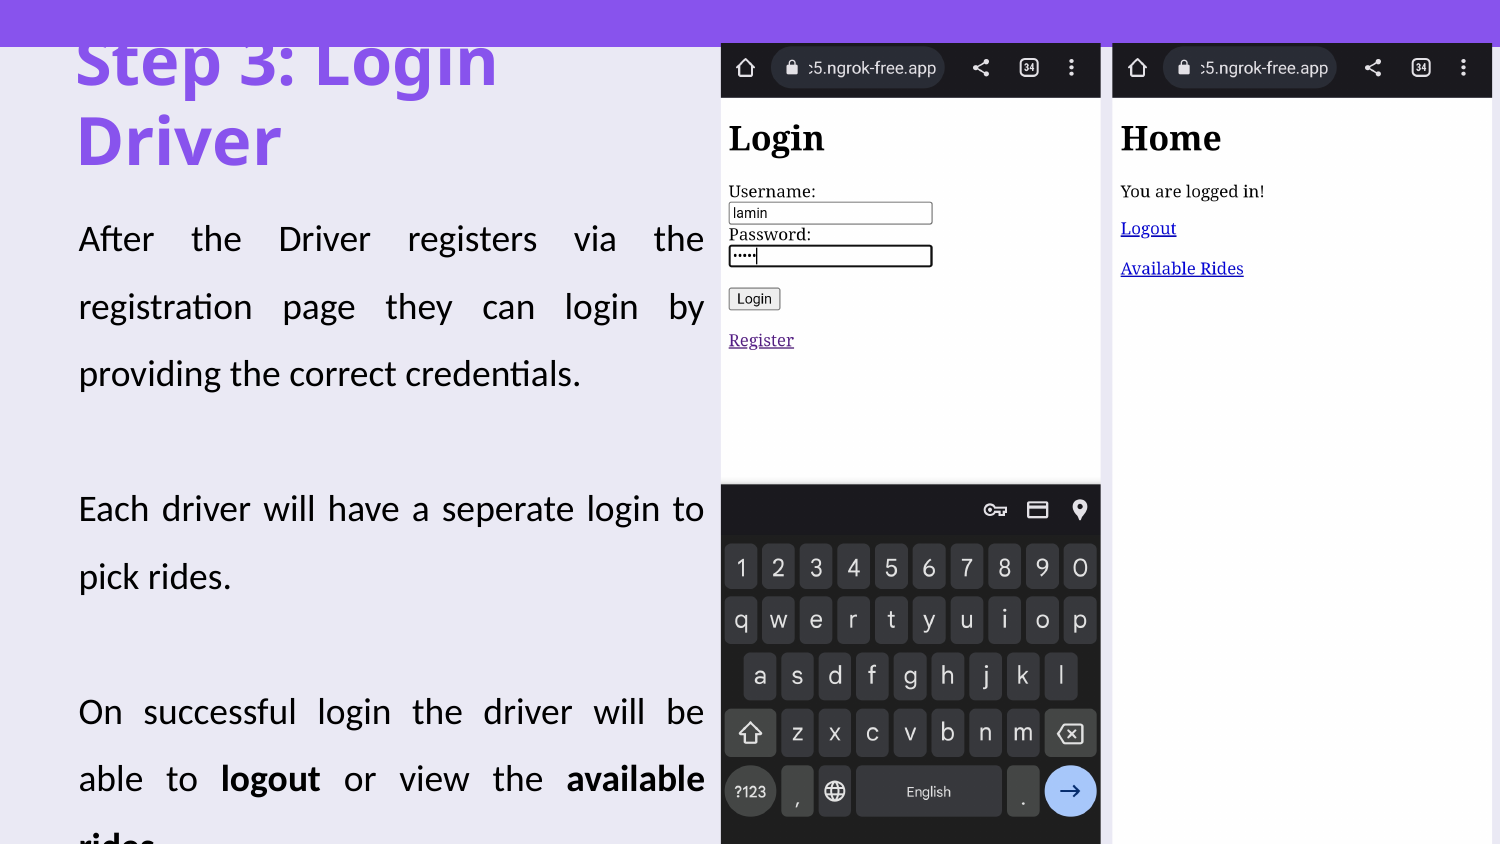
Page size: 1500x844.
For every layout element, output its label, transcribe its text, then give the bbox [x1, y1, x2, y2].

picture [1112, 43, 1493, 844]
text_box After the Driver registers via the registration page they can login by providing the correct credentials. Each driver will have a seperate login to pick rides. On successful login the driver will be able to logout or view the available rides. [63, 184, 715, 844]
picture [720, 43, 1101, 844]
title Step 3: Login Driver [75, 84, 715, 179]
